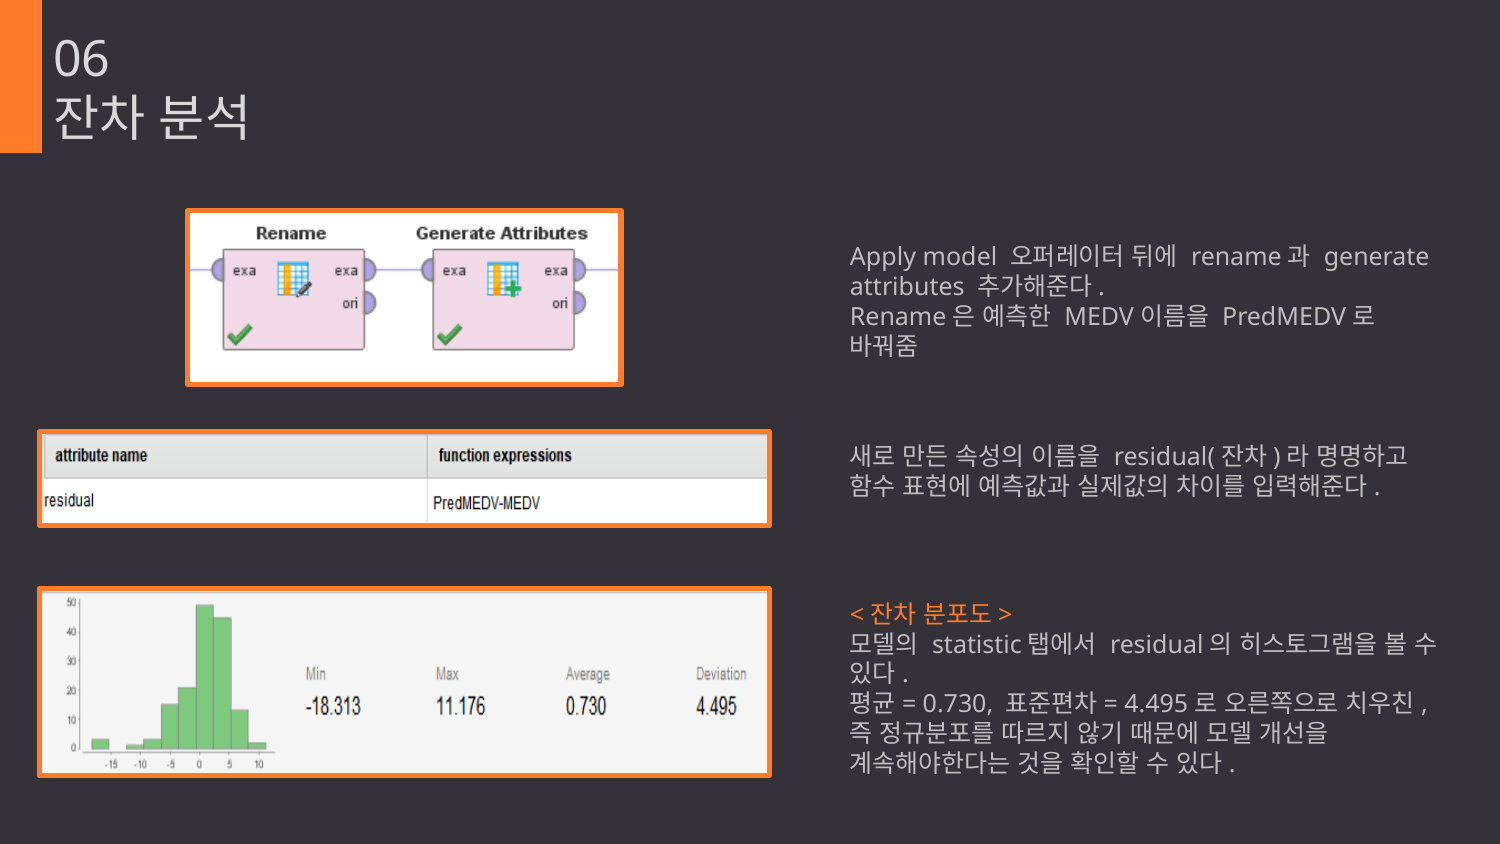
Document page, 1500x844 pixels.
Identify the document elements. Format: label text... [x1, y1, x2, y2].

text_box [0, 0, 42, 154]
text_box 잔차 분석 [41, 81, 966, 154]
text_box Apply model 오퍼레이터 뒤에 rename과 generate attributes 추가해준다. Rename은 예측한 MEDV이름을 PredMEDV로 바꿔줌 [835, 233, 1459, 369]
picture [189, 212, 619, 383]
text_box <잔차 분포도> 모델의 statistic탭에서 residual의 히스토그램을 볼 수 있다. 평균= 0.730, 표준편차= 4.495로 오른쪽으로 치우친, 즉 정규분포를 따르지 않기 때문에 모델 개선을 계속해야한다는 것을 확인할 수 있다. [835, 590, 1459, 786]
text_box 06 [41, 21, 246, 94]
text_box 새로 만든 속성의 이름을 residual(잔차)라 명명하고 함수 표현에 예측값과 실제값의 차이를 입력해준다. [835, 433, 1459, 509]
picture [41, 434, 767, 524]
picture [41, 590, 767, 774]
